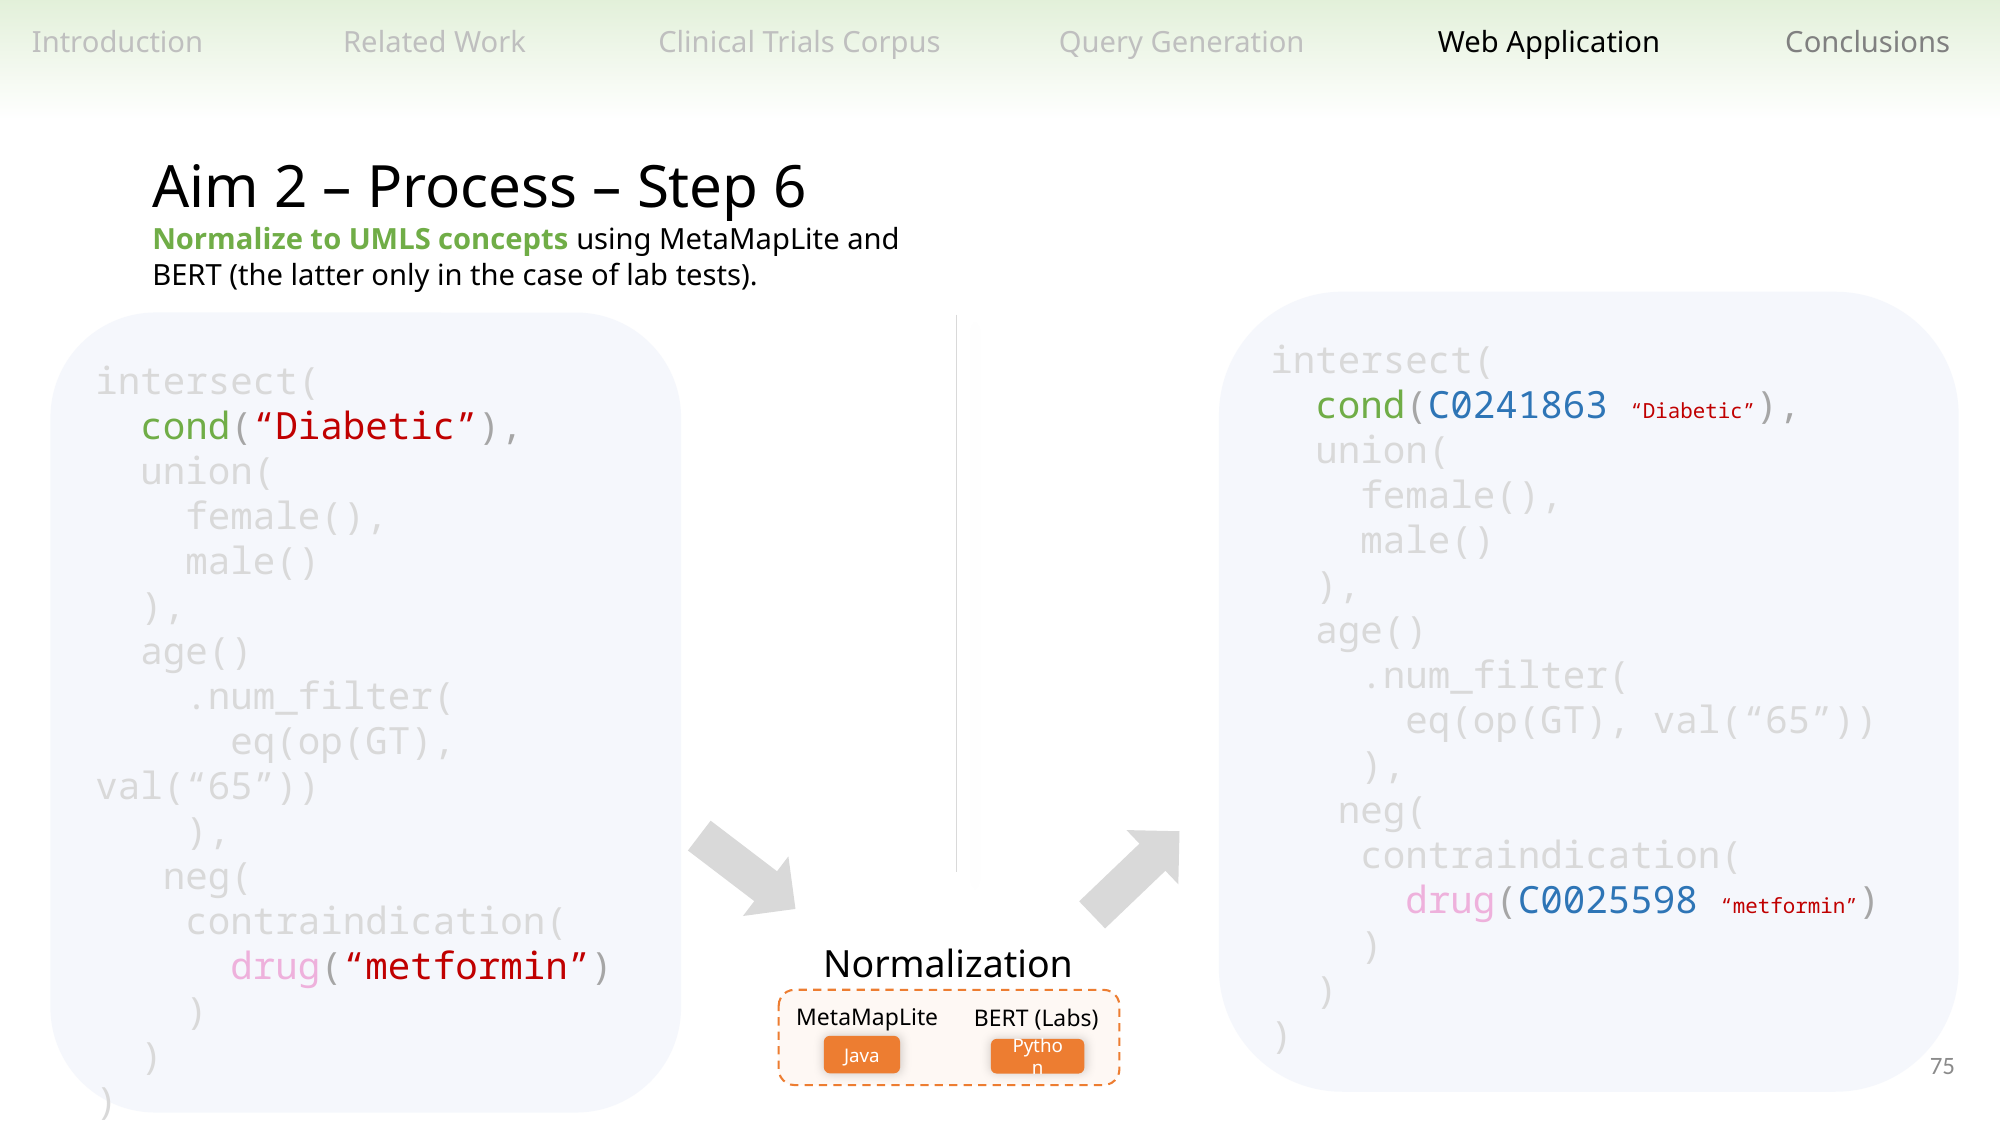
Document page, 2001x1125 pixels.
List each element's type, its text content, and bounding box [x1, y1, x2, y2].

text_box Aim 2 – Process – Step 6 [137, 141, 932, 213]
text_box [692, 819, 797, 918]
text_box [50, 312, 692, 1113]
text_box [24, 15, 1963, 67]
slide_number 75 [1520, 1092, 1971, 1096]
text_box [778, 932, 1120, 1086]
text_box Normalize to UMLS concepts using MetaMapLite and BERT (the latter only in the case of lab tests). [137, 213, 936, 299]
text_box [1077, 828, 1181, 930]
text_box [1218, 291, 2000, 1092]
